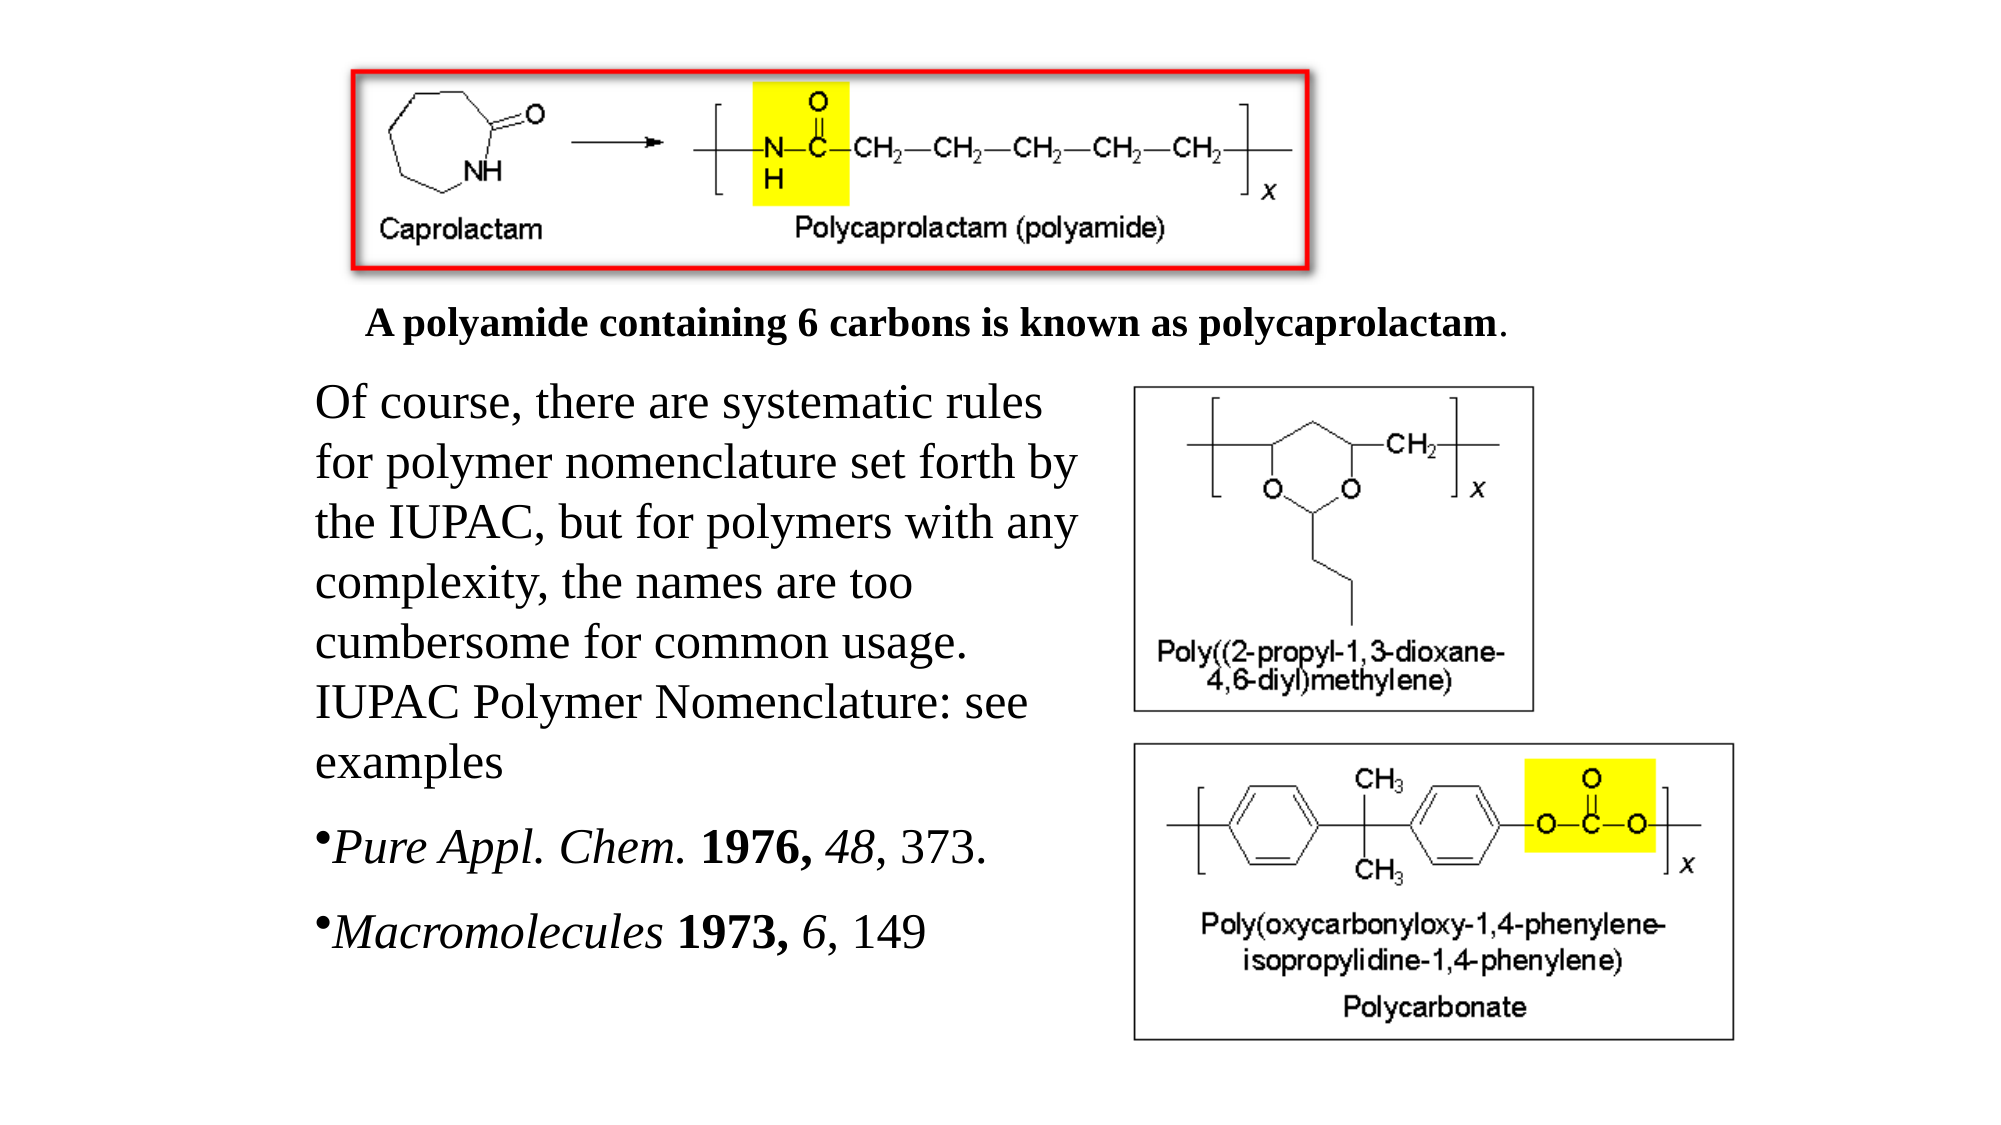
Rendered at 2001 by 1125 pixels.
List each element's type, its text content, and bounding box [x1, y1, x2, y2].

picture [337, 49, 1327, 285]
picture [1120, 374, 1751, 1047]
text_box A polyamide containing 6 carbons is known as polycaprolactam. [350, 287, 1535, 353]
text_box Of course, there are systematic rules for polymer nomenclature set forth by the IUPAC, but for polymers with any complexity, the names are too cumbersome for common usage. IUPAC Polymer Nomenclature: see examples Pure Appl. Chem. 1976, 48, 373. Macromolecules 1973, 6, 149 [299, 361, 1125, 1051]
